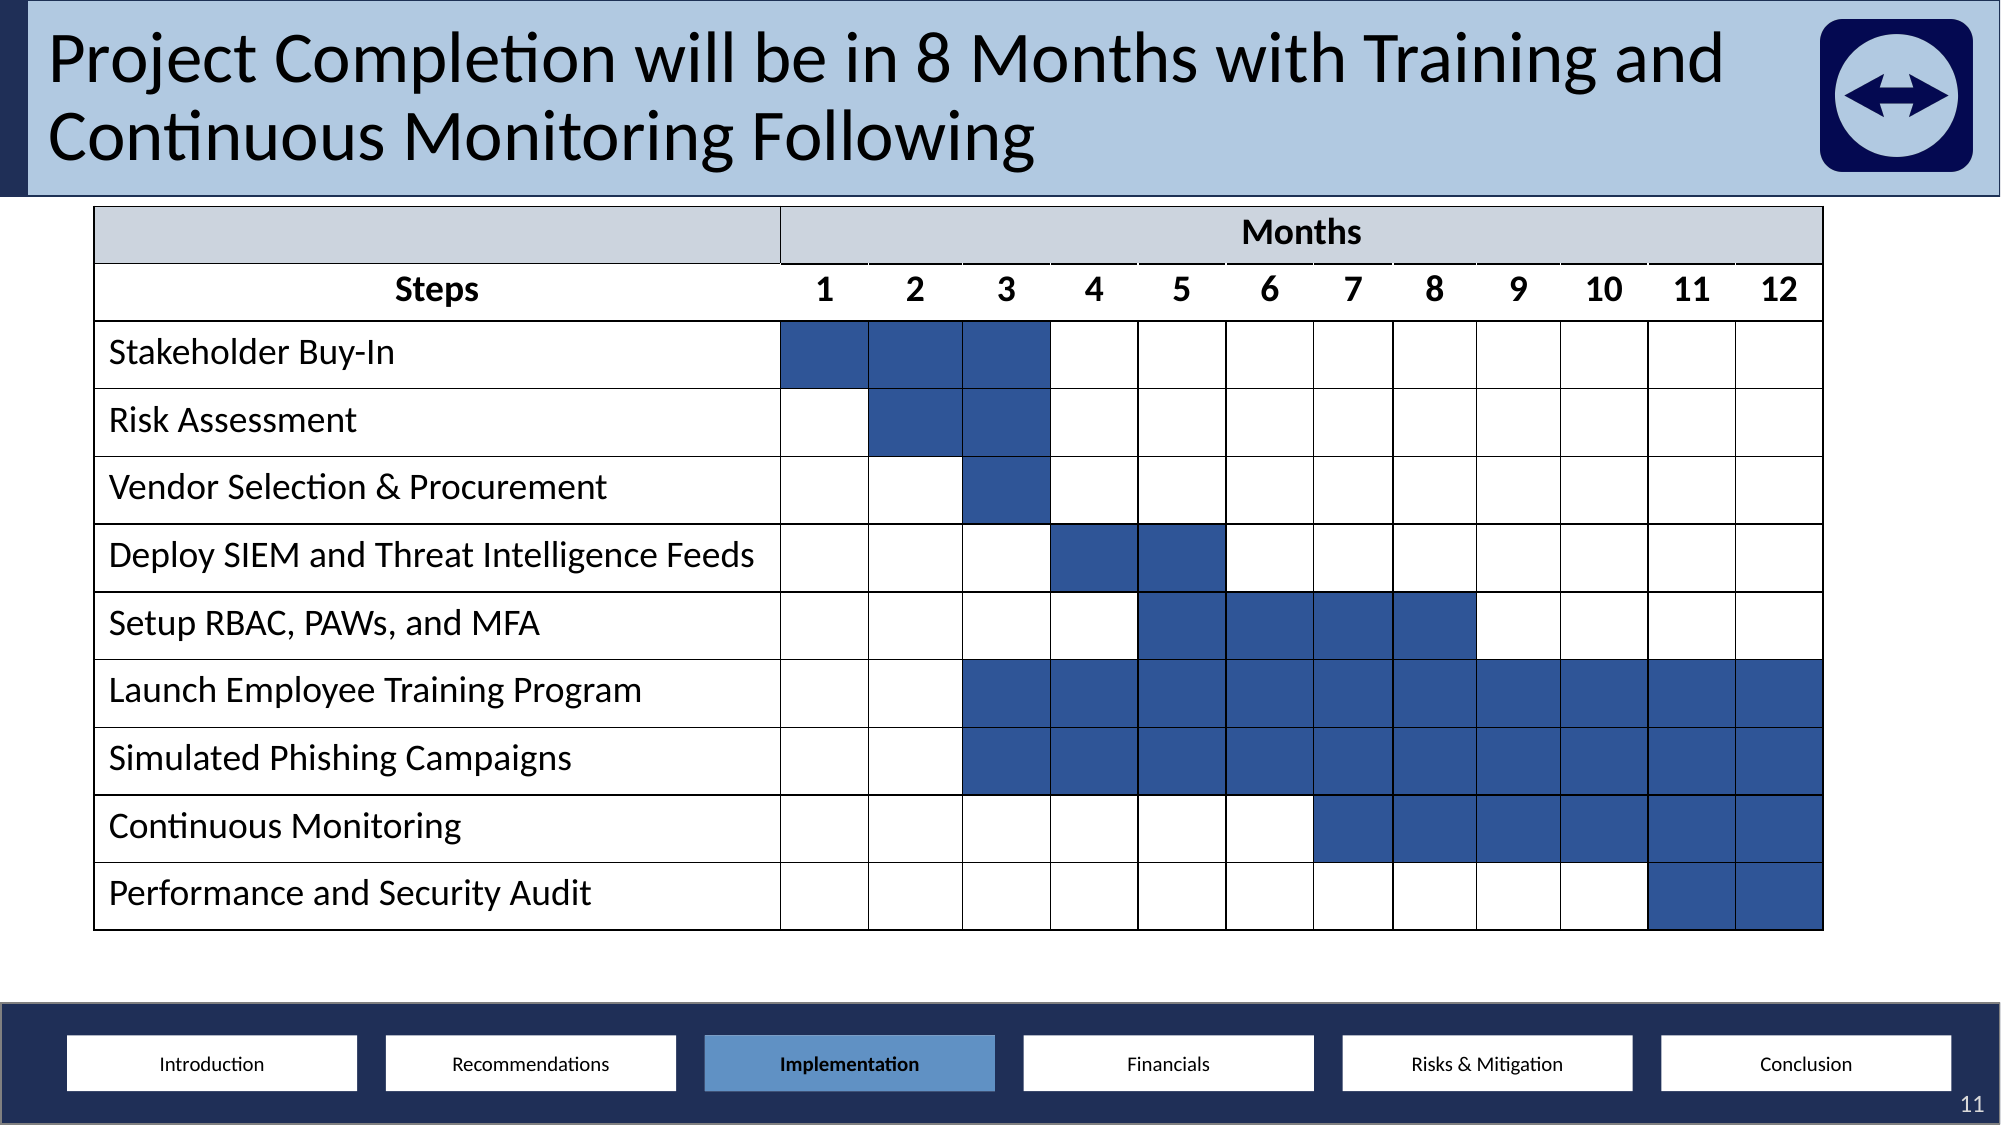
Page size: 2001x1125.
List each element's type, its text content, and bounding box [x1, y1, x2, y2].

table_cell [1649, 457, 1735, 523]
table_cell [1394, 457, 1476, 523]
table_cell [1561, 728, 1647, 794]
table_cell [1139, 796, 1225, 862]
table_cell Deploy SIEM and Threat Intelligence Feeds [95, 525, 780, 591]
table_cell [1394, 525, 1476, 591]
table_cell [1736, 728, 1822, 794]
table_cell [1736, 322, 1822, 388]
table_cell [869, 525, 962, 591]
table_cell [1139, 525, 1225, 591]
table_header [95, 207, 780, 263]
table_cell [1394, 322, 1476, 388]
table_cell [1139, 389, 1225, 456]
table_header Months [781, 207, 1822, 263]
table_cell 5 [1139, 265, 1225, 320]
picture [1820, 19, 1973, 172]
table_cell [1736, 593, 1822, 659]
table_cell [963, 796, 1050, 862]
table_cell [869, 593, 962, 659]
table_cell [1477, 389, 1560, 456]
table_cell [1314, 389, 1392, 456]
table_cell [1051, 457, 1137, 523]
table_cell 8 [1394, 265, 1476, 320]
table_cell [1139, 322, 1225, 388]
table_cell [1477, 593, 1560, 659]
table_cell [1227, 728, 1313, 794]
slide_number 11 [1550, 1072, 2000, 1125]
table_cell Simulated Phishing Campaigns [95, 728, 780, 794]
table_cell [1649, 863, 1735, 929]
table_cell [1561, 525, 1647, 591]
table_cell [869, 728, 962, 794]
table_cell [1736, 796, 1822, 862]
table_cell [963, 728, 1050, 794]
table_cell 4 [1051, 265, 1137, 320]
table_cell [1314, 457, 1392, 523]
table_cell 1 [781, 265, 868, 320]
title Project Completion will be in 8 Months with Training and Continuous Monitoring Following [33, 0, 1759, 196]
table_cell [1394, 796, 1476, 862]
table_cell [1227, 322, 1313, 388]
table_cell [1736, 457, 1822, 523]
table_cell [1394, 660, 1476, 727]
table_cell 9 [1477, 265, 1560, 320]
table_cell [781, 525, 868, 591]
table_cell [1477, 457, 1560, 523]
table_cell [1051, 660, 1137, 727]
table_cell [1314, 322, 1392, 388]
table_cell Launch Employee Training Program [95, 660, 780, 727]
table_cell [1561, 322, 1647, 388]
table_cell [1314, 525, 1392, 591]
table_cell Setup RBAC, PAWs, and MFA [95, 593, 780, 659]
table_cell Steps [95, 264, 780, 320]
table_cell [1649, 322, 1735, 388]
table_cell [781, 593, 868, 659]
table_cell [869, 660, 962, 727]
table_cell [1477, 322, 1560, 388]
table_cell [1051, 863, 1137, 929]
table_cell [963, 660, 1050, 727]
table_cell [963, 863, 1050, 929]
table_cell [1477, 728, 1560, 794]
table_cell [1227, 525, 1313, 591]
table_cell [1314, 660, 1392, 727]
table_cell [869, 796, 962, 862]
table_cell [781, 863, 868, 929]
table_cell [1139, 593, 1225, 659]
table_cell [1649, 525, 1735, 591]
table_cell [1227, 660, 1313, 727]
table_cell [1051, 389, 1137, 456]
table_cell [1561, 593, 1647, 659]
table_cell [963, 322, 1050, 388]
table_cell Continuous Monitoring [95, 796, 780, 862]
table_cell [1227, 796, 1313, 862]
table_cell [869, 389, 962, 456]
table_cell [1477, 660, 1560, 727]
table_cell [1139, 863, 1225, 929]
table_cell [1051, 322, 1137, 388]
table_cell [1649, 728, 1735, 794]
table_cell [1736, 525, 1822, 591]
table_cell [1561, 660, 1647, 727]
table_cell 10 [1561, 265, 1647, 320]
table_cell [1051, 796, 1137, 862]
table_cell [1736, 863, 1822, 929]
table_cell [1139, 660, 1225, 727]
table_cell 6 [1227, 265, 1313, 320]
table_cell [1477, 525, 1560, 591]
table_cell [1051, 728, 1137, 794]
table_cell [781, 796, 868, 862]
table_cell [963, 389, 1050, 456]
table_cell [1561, 389, 1647, 456]
table_cell [1394, 389, 1476, 456]
table_cell [1477, 796, 1560, 862]
table_cell [1051, 593, 1137, 659]
table_cell [1227, 593, 1313, 659]
text_box Implementation [704, 1034, 996, 1092]
table_cell [781, 389, 868, 456]
table_cell [1477, 863, 1560, 929]
table_cell [1649, 389, 1735, 456]
table_cell [1649, 796, 1735, 862]
table_cell Performance and Security Audit [95, 863, 780, 929]
table_cell [1227, 389, 1313, 456]
table_cell [1314, 863, 1392, 929]
table_cell [1051, 525, 1137, 591]
table_cell [1314, 796, 1392, 862]
table_cell [1649, 593, 1735, 659]
table_cell [1139, 728, 1225, 794]
table_cell [869, 863, 962, 929]
table_cell Stakeholder Buy-In [95, 322, 780, 388]
table_cell Risk Assessment [95, 389, 780, 456]
table_cell [963, 525, 1050, 591]
table_cell [1561, 863, 1647, 929]
table_cell [1139, 457, 1225, 523]
table_cell [1649, 660, 1735, 727]
table_cell [781, 322, 868, 388]
table_cell [1561, 796, 1647, 862]
table_cell [1394, 728, 1476, 794]
table_cell 12 [1736, 265, 1822, 320]
table_cell [963, 457, 1050, 523]
table_cell [963, 593, 1050, 659]
table_cell [1227, 457, 1313, 523]
table_cell [869, 457, 962, 523]
table_cell [1394, 863, 1476, 929]
table_cell [781, 728, 868, 794]
table_cell 11 [1649, 265, 1735, 320]
table_cell [1561, 457, 1647, 523]
table_cell [1314, 593, 1392, 659]
table_cell Vendor Selection & Procurement [95, 457, 780, 523]
table_cell 7 [1314, 265, 1392, 320]
table_cell [869, 322, 962, 388]
table_cell [781, 660, 868, 727]
table_cell [1394, 593, 1476, 659]
table_cell [1736, 389, 1822, 456]
table_cell [1736, 660, 1822, 727]
table_cell 3 [963, 265, 1050, 320]
table_cell [1314, 728, 1392, 794]
table_cell [1227, 863, 1313, 929]
table_cell 2 [869, 265, 962, 320]
table_cell [781, 457, 868, 523]
